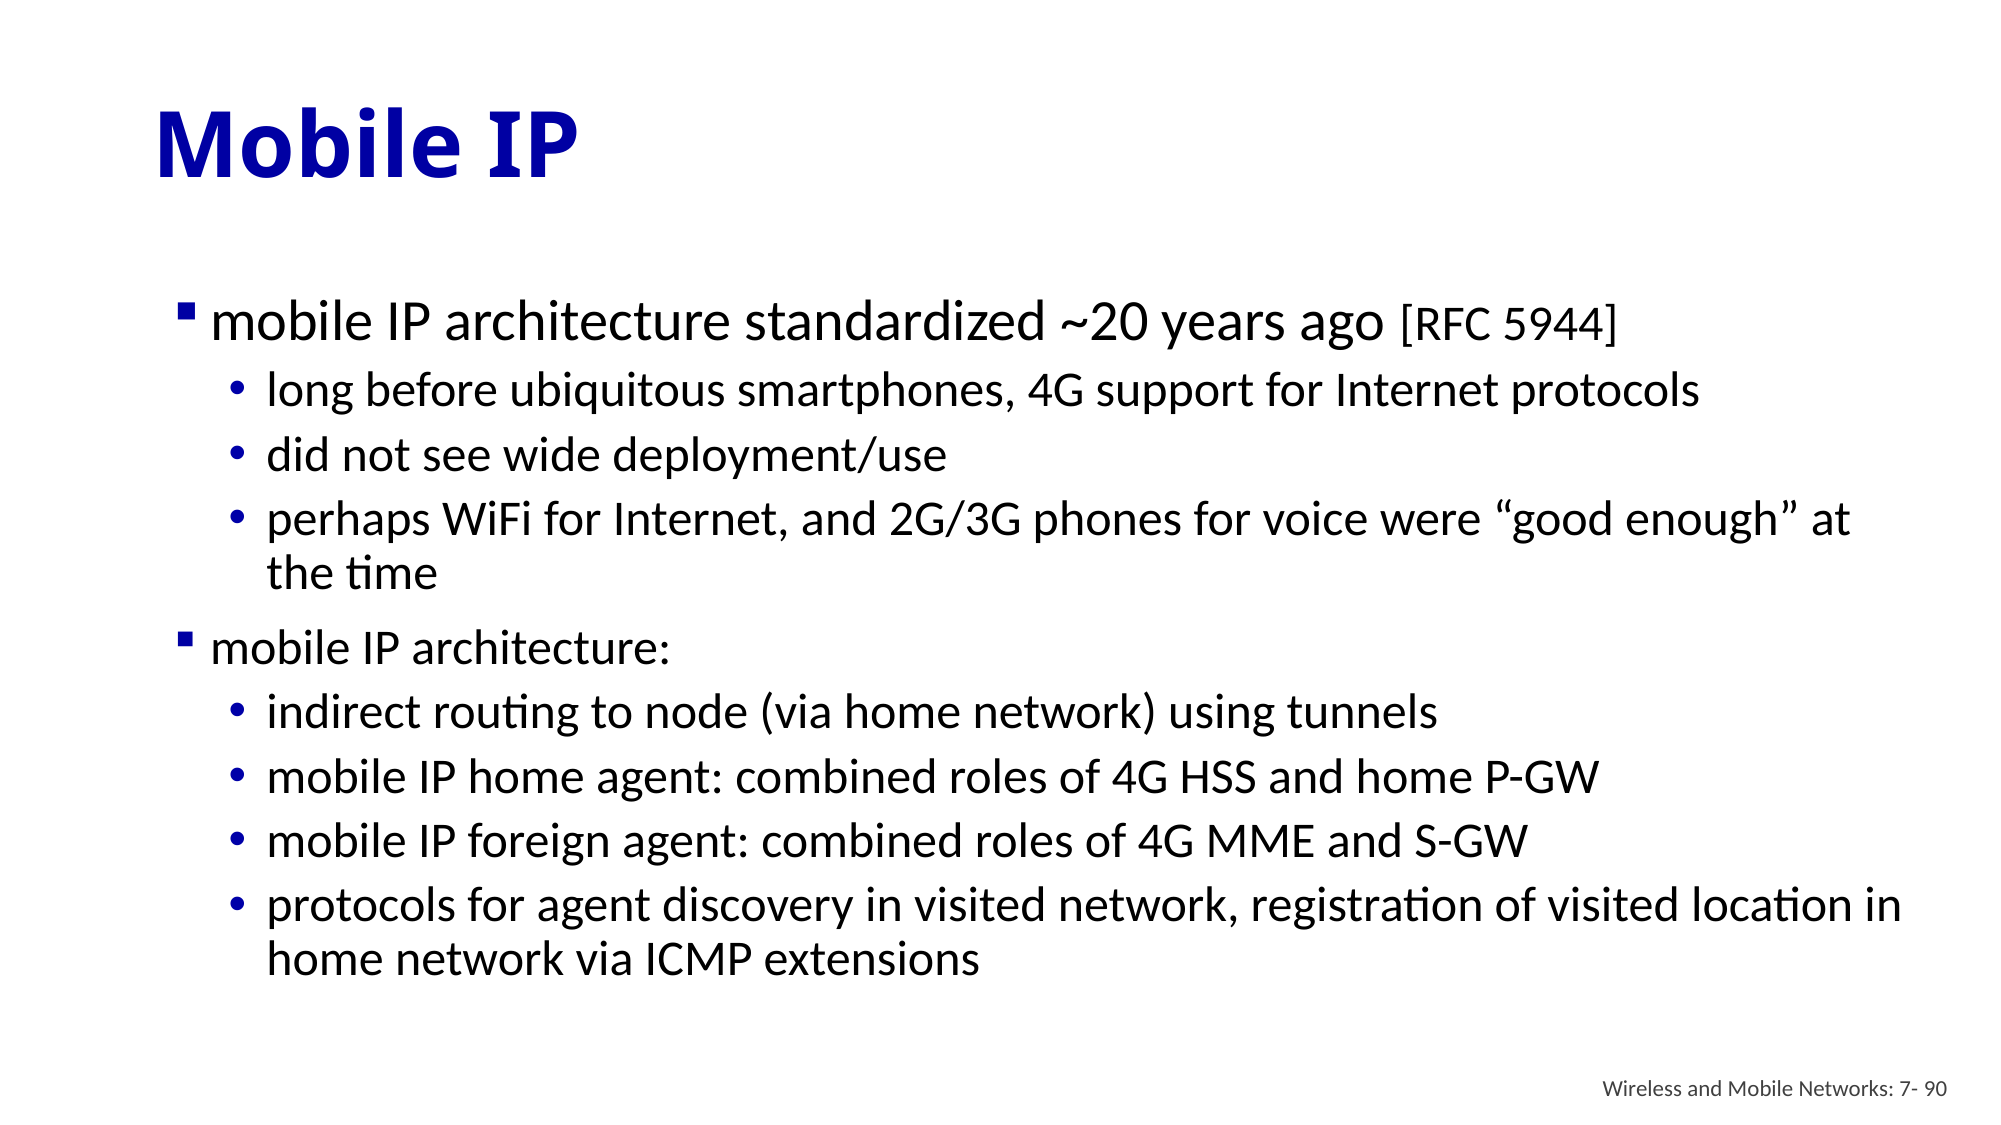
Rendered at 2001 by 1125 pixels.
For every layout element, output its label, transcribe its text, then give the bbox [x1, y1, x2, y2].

title Mobile IP [137, 74, 1863, 221]
slide_number Wireless and Mobile Networks: 7- 90 [1512, 1056, 1963, 1117]
list mobile IP architecture standardized ~20 years ago [RFC 5944] long before ubiquitous smartphones, 4G support for Internet protocols did not see wide deployment/use perhaps WiFi for Internet, and 2G/3G phones for voice were “good enough” at the time mobile IP architecture: indirect routing to node (via home network) using tunnels mobile IP home agent: combined roles of 4G HSS and home P-GW mobile IP foreign agent: combined roles of 4G MME and S-GW protocols for agent discovery in visited network, registration of visited location in home network via ICMP extensions [137, 282, 1930, 1044]
